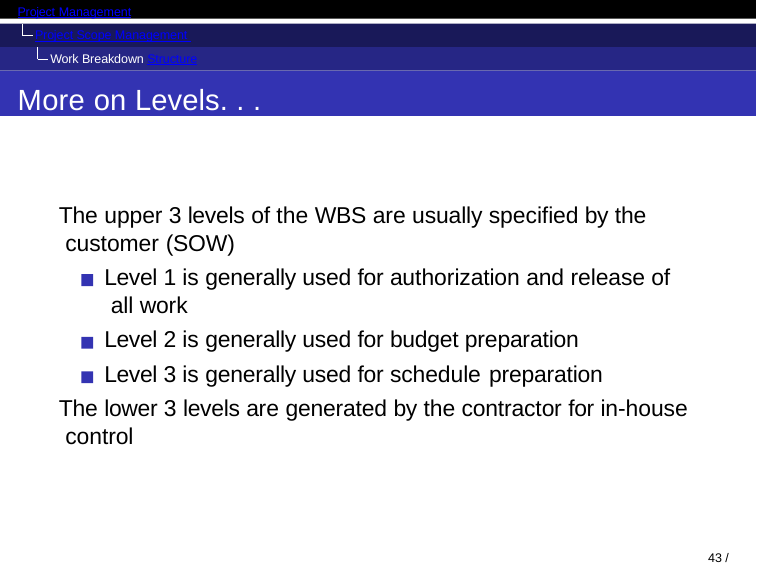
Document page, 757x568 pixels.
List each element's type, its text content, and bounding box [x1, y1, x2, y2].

text_box [0, 47, 756, 70]
text_box Project Management [0, 0, 756, 19]
slide_number 43 / 53 [701, 548, 746, 568]
text_box [0, 23, 33, 47]
text_box The upper 3 levels of the WBS are usually specified by the customer (SOW) Level 1 is generally used for authorization and release of all work Level 2 is generally used for budget preparation Level 3 is generally used for schedule preparation The lower 3 levels are generated by the contractor for in-house control [56, 198, 691, 449]
text_box Project Scope Management Work Breakdown Structure [33, 16, 202, 66]
text_box [202, 23, 756, 47]
text_box More on Levels. . . [0, 70, 756, 116]
